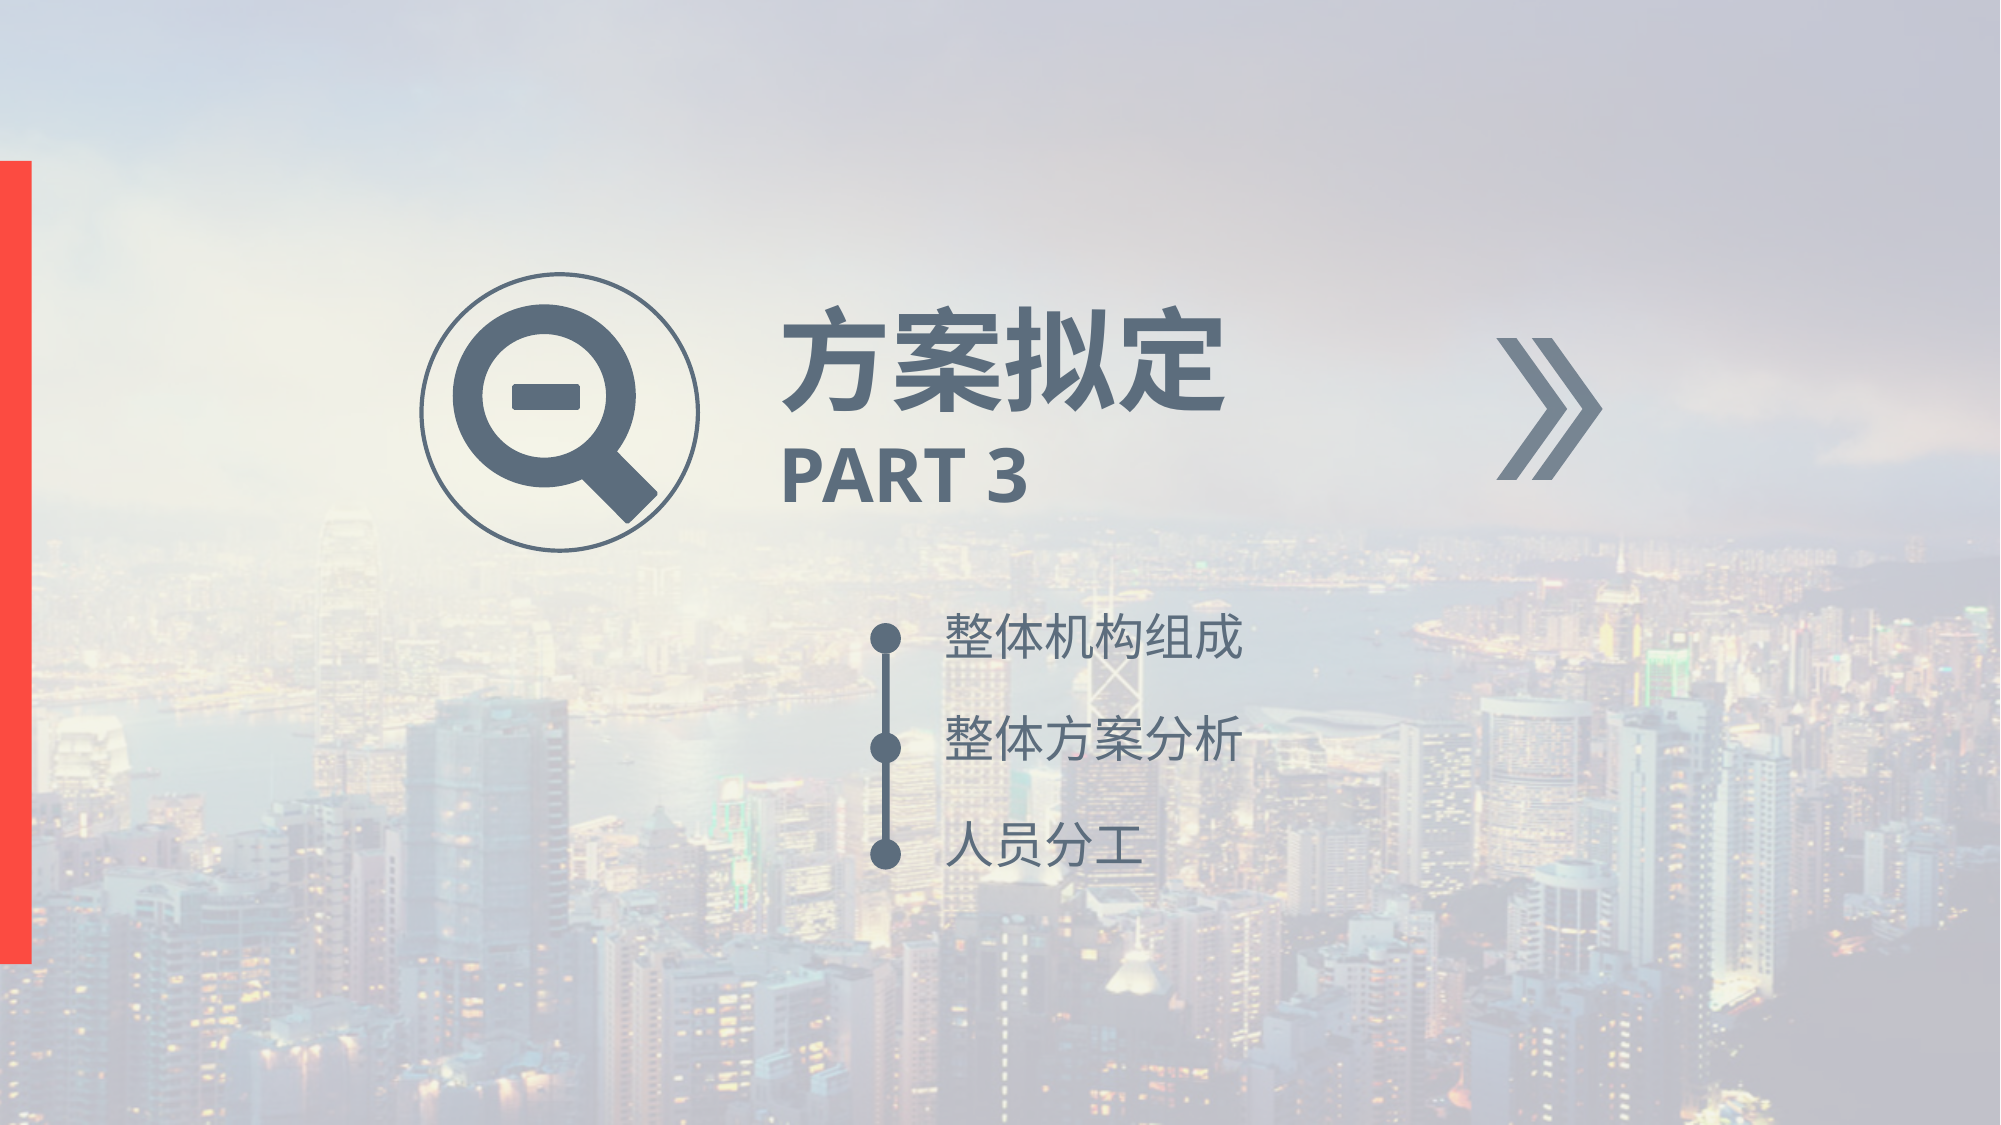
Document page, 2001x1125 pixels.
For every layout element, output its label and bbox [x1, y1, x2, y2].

picture [0, 0, 2000, 1125]
text_box [421, 273, 699, 551]
